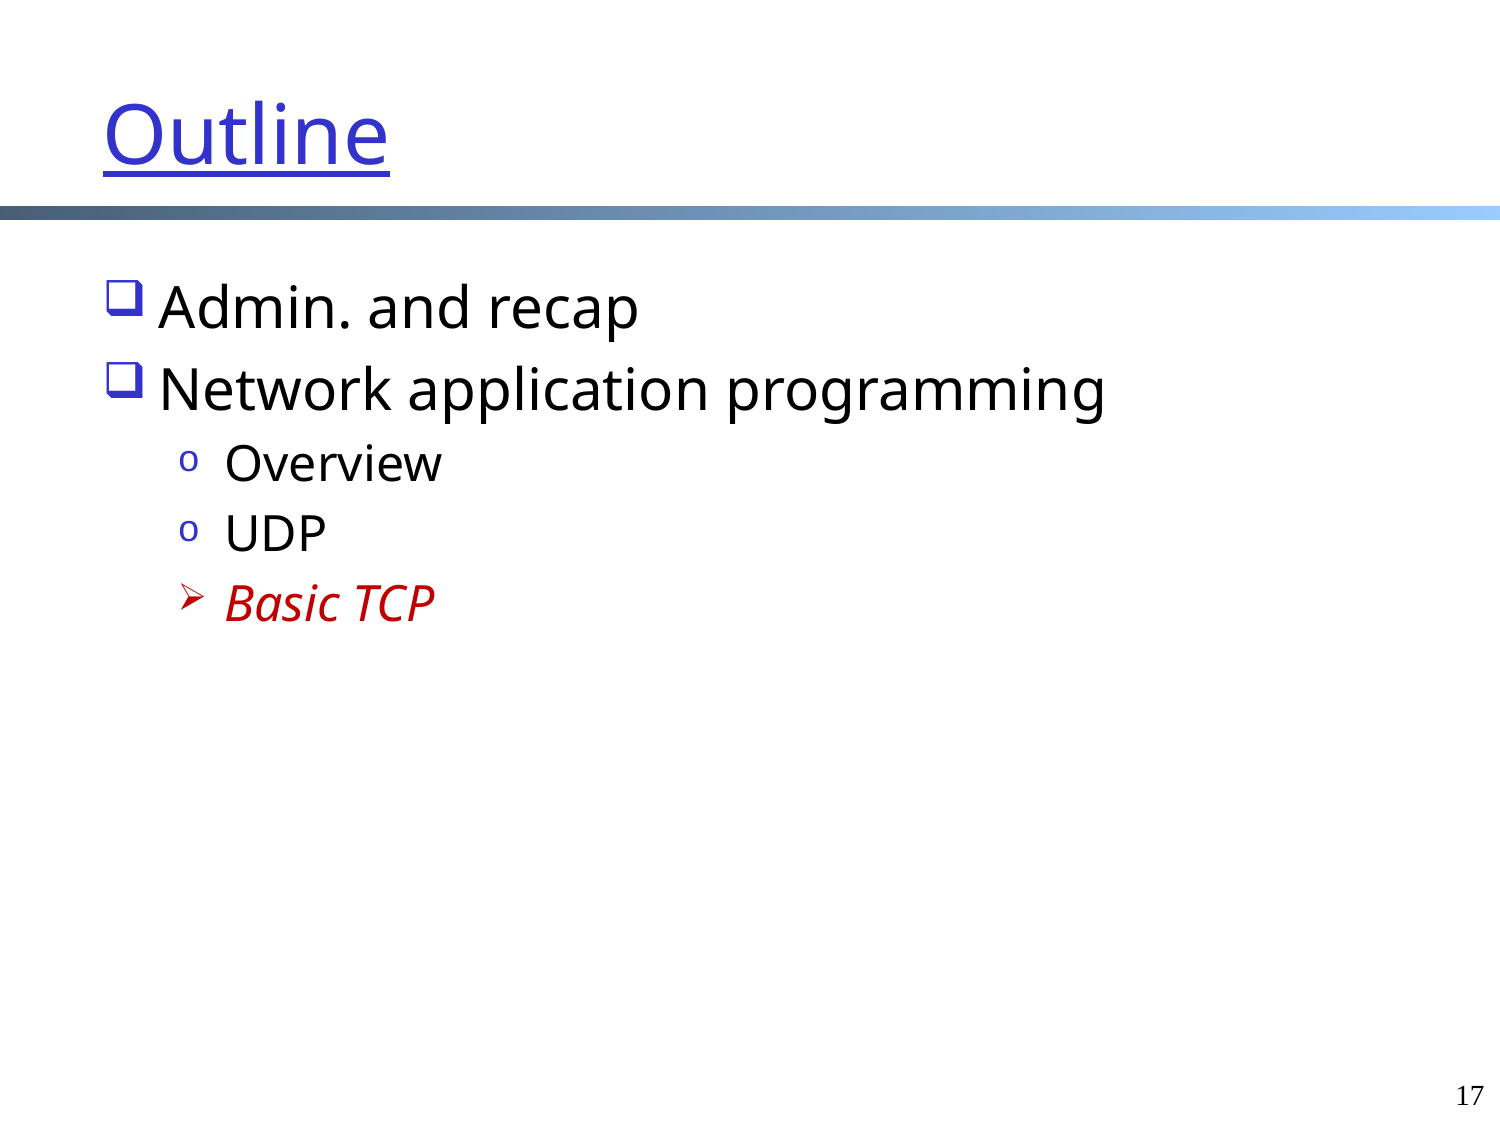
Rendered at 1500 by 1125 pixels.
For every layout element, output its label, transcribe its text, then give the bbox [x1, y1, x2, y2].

title Outline [87, 37, 1363, 225]
slide_number 17 [1424, 1068, 1500, 1125]
text_box [1424, 207, 1428, 219]
list Admin. and recap Network application programming Overview UDP Basic TCP [87, 262, 1363, 1025]
